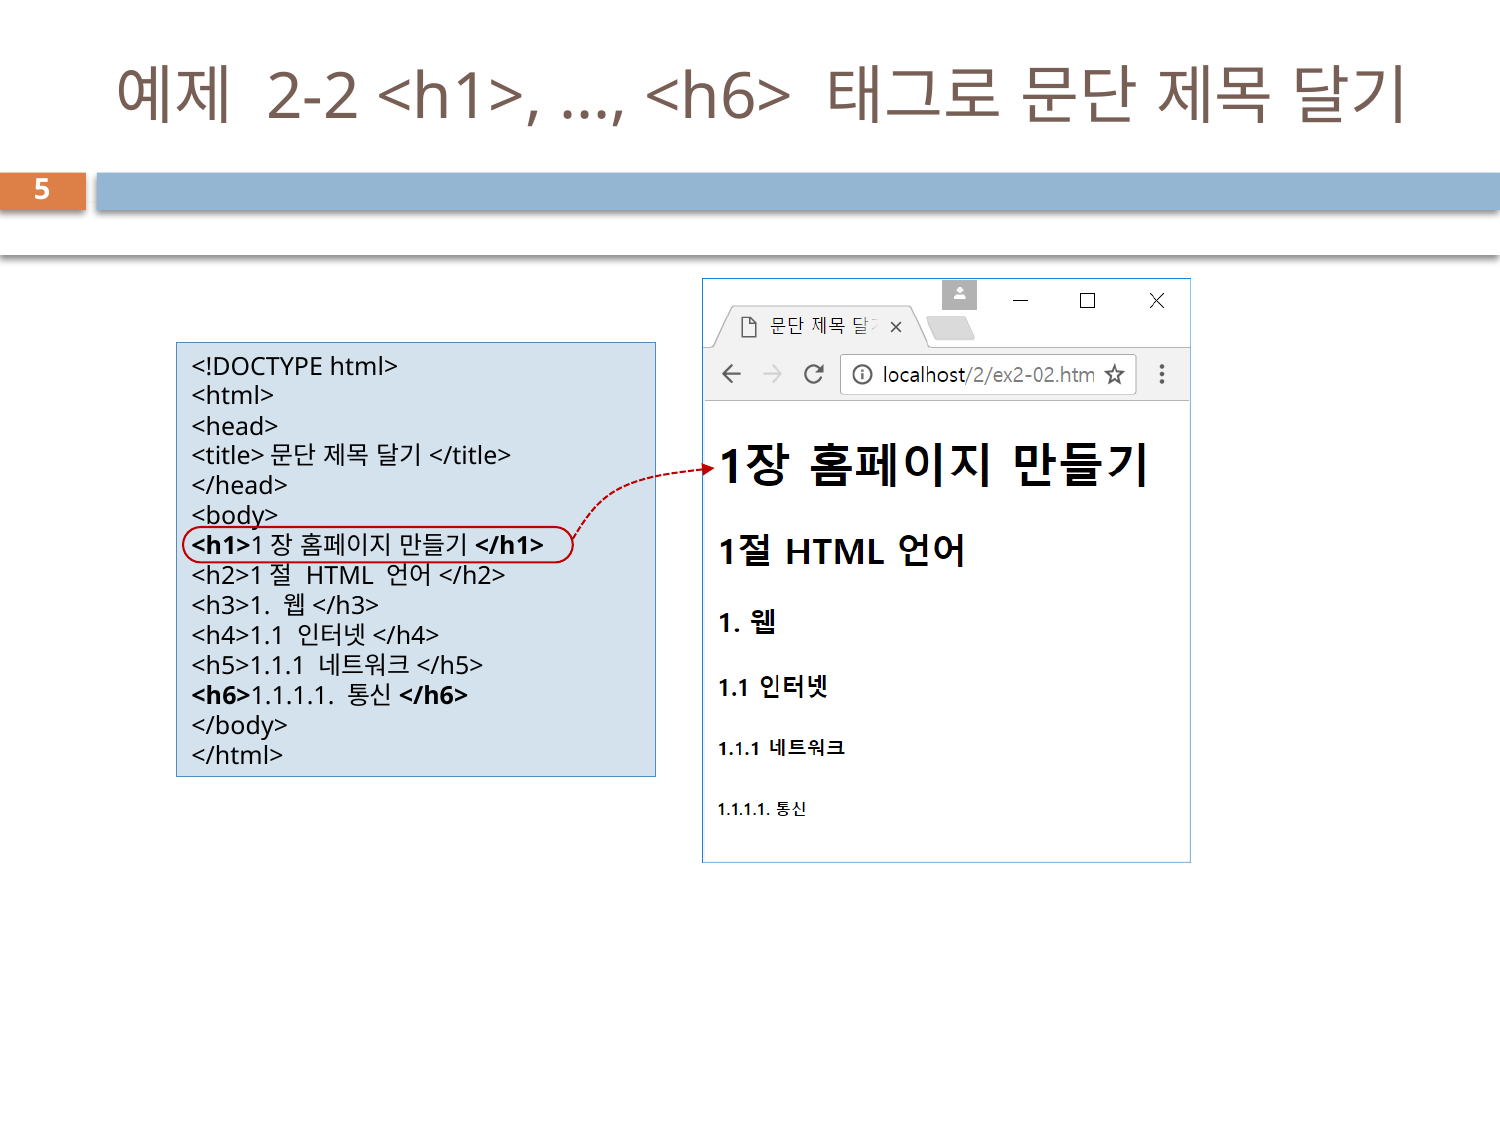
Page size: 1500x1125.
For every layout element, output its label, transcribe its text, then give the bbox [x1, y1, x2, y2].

text_box <!DOCTYPE html> <html> <head> <title>문단 제목 달기</title> </head> <body> <h1>1장 홈페이지 만들기</h1> <h2>1절 HTML 언어</h2> <h3>1. 웹</h3> <h4>1.1 인터넷</h4> <h5>1.1.1 네트워크</h5> <h6>1.1.1.1. 통신</h6> </body> </html> [176, 342, 656, 777]
text_box [181, 525, 575, 565]
title 예제 2-2 <h1>, ..., <h6> 태그로 문단 제목 달기 [100, 37, 1438, 149]
slide_number 5 [0, 170, 87, 211]
text_box [573, 468, 696, 540]
picture [702, 278, 1191, 863]
